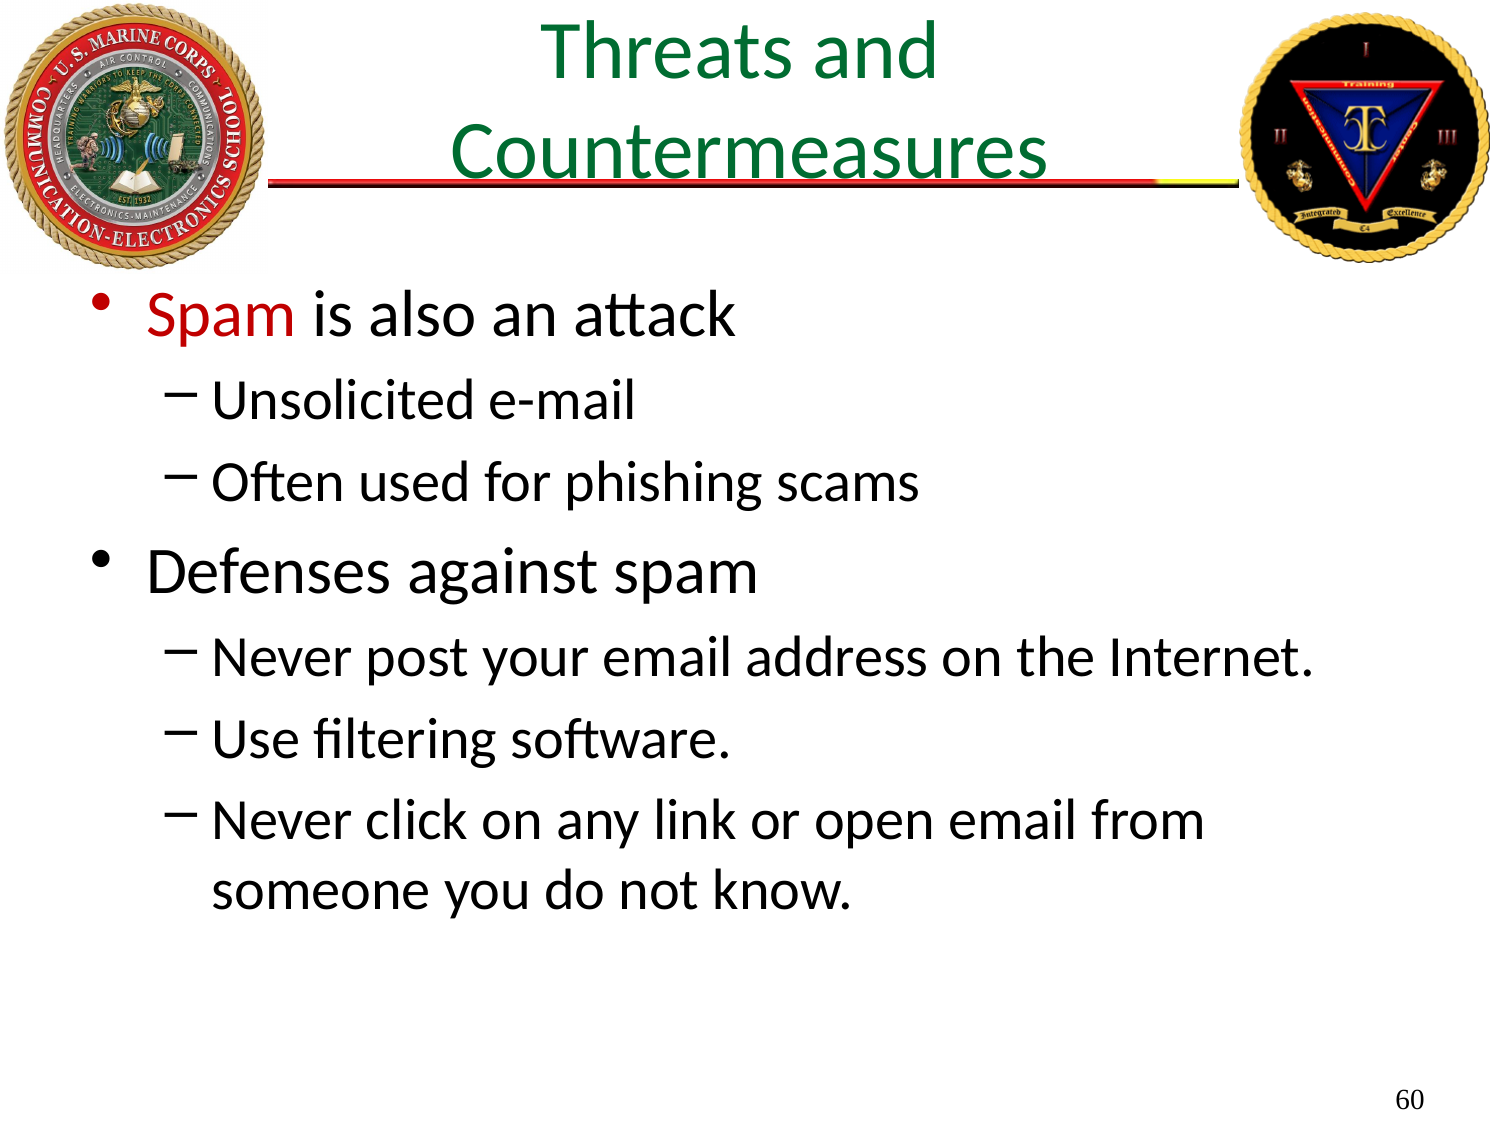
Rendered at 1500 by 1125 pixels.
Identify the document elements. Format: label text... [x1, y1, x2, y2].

title Threats and Countermeasures [75, 0, 1425, 175]
list Spam is also an attack Unsolicited e-mail Often used for phishing scams Defenses against spam Never post your email address on the Internet. Use filtering software. Never click on any link or open email from someone you do not know. [75, 262, 1425, 1005]
picture [0, 0, 1490, 274]
